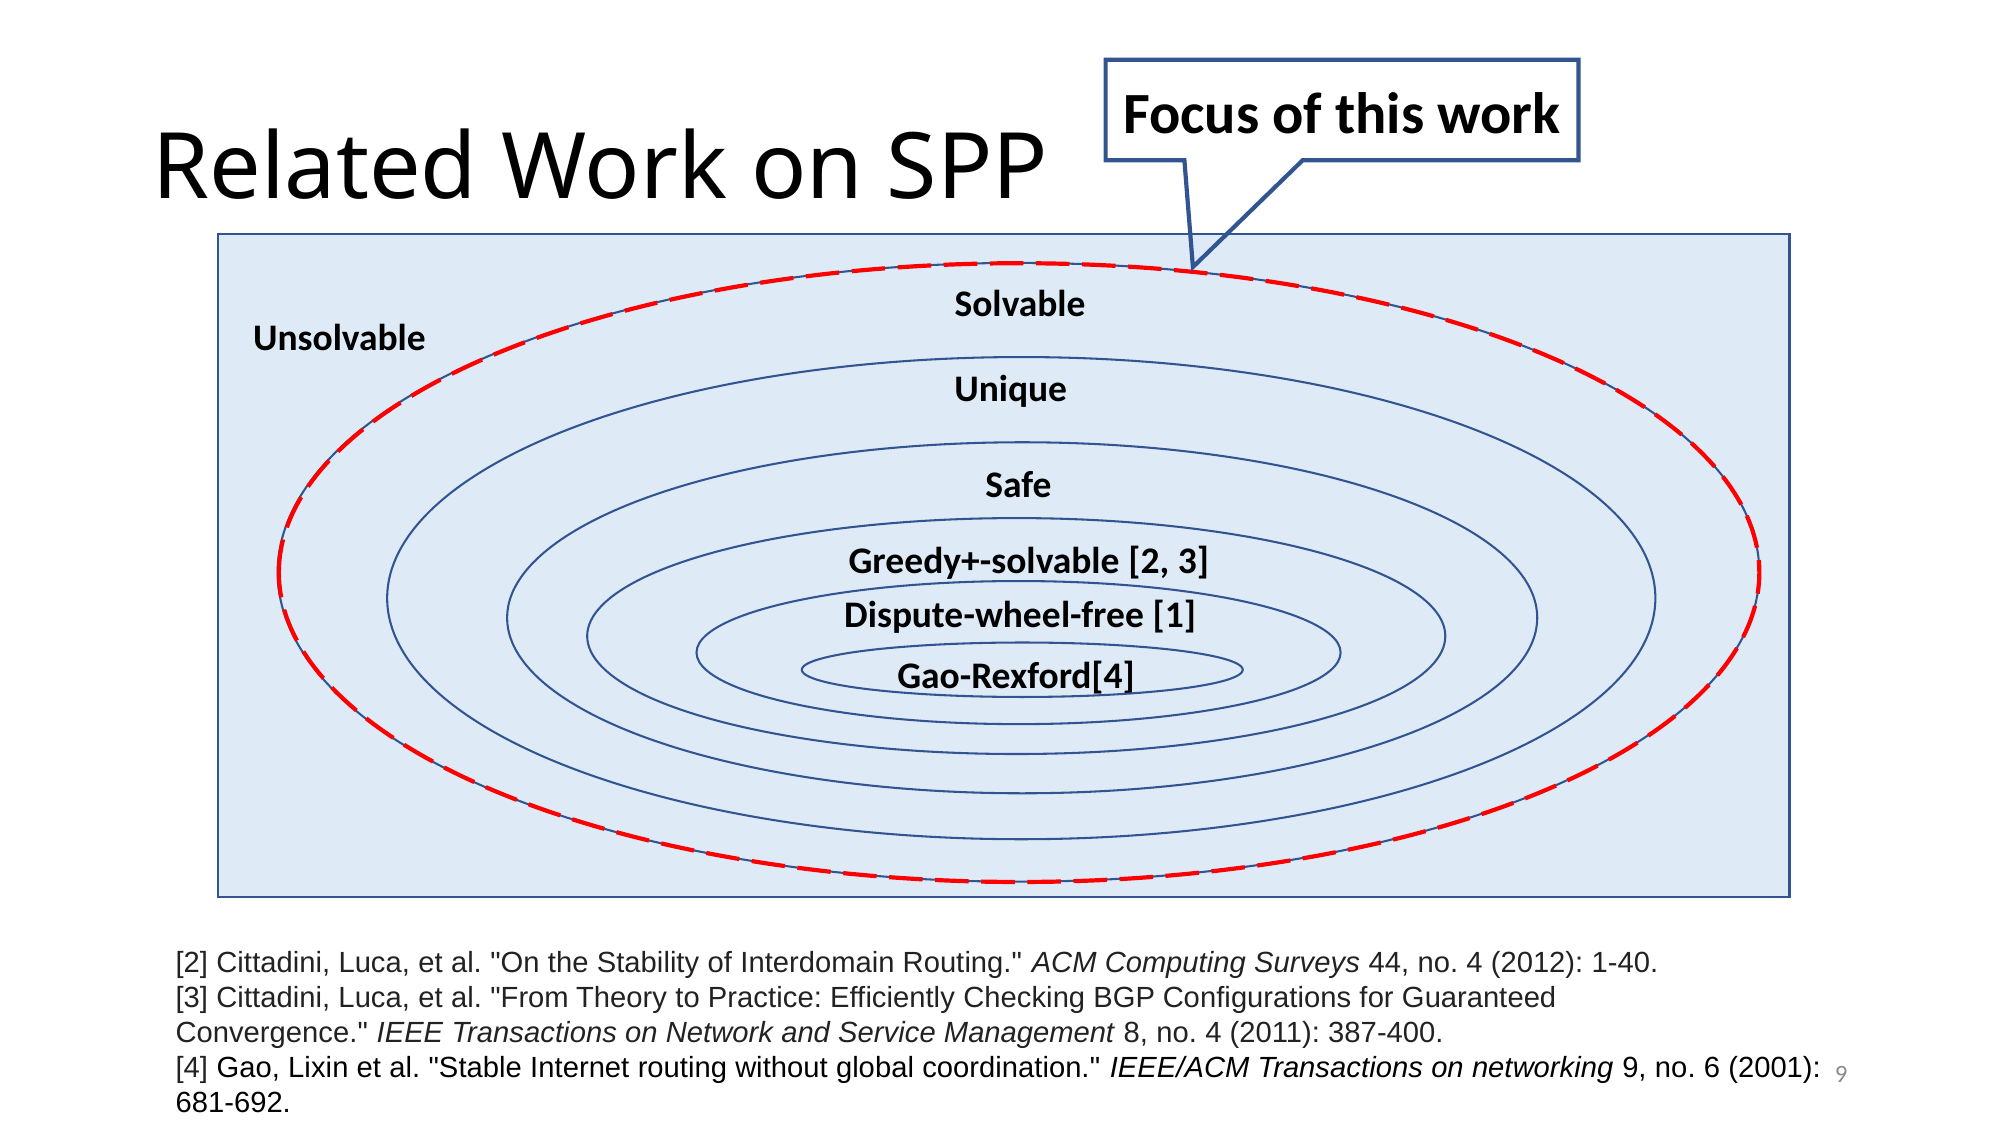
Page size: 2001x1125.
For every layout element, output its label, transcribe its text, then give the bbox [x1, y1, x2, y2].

text_box [277, 262, 1761, 884]
text_box Focus of this work [1104, 58, 1580, 270]
text_box [2] Cittadini, Luca, et al. "On the Stability of Interdomain Routing." ACM Computing Surveys 44, no. 4 (2012): 1-40. [3] Cittadini, Luca, et al. "From Theory to Practice: Efficiently Checking BGP Configurations for Guaranteed Convergence." IEEE Transactions on Network and Service Management 8, no. 4 (2011): 387-400. [4] Gao, Lixin et al. "Stable Internet routing without global coordination." IEEE/ACM Transactions on networking 9, no. 6 (2001): 681-692. [160, 935, 1839, 1125]
title Related Work on SPP [1193, 59, 1863, 278]
text_box [217, 278, 1791, 898]
title Related Work on SPP [137, 59, 1192, 278]
slide_number 9 [1839, 1042, 1863, 1103]
text_box [276, 394, 410, 671]
text_box Unsolvable [238, 305, 441, 366]
